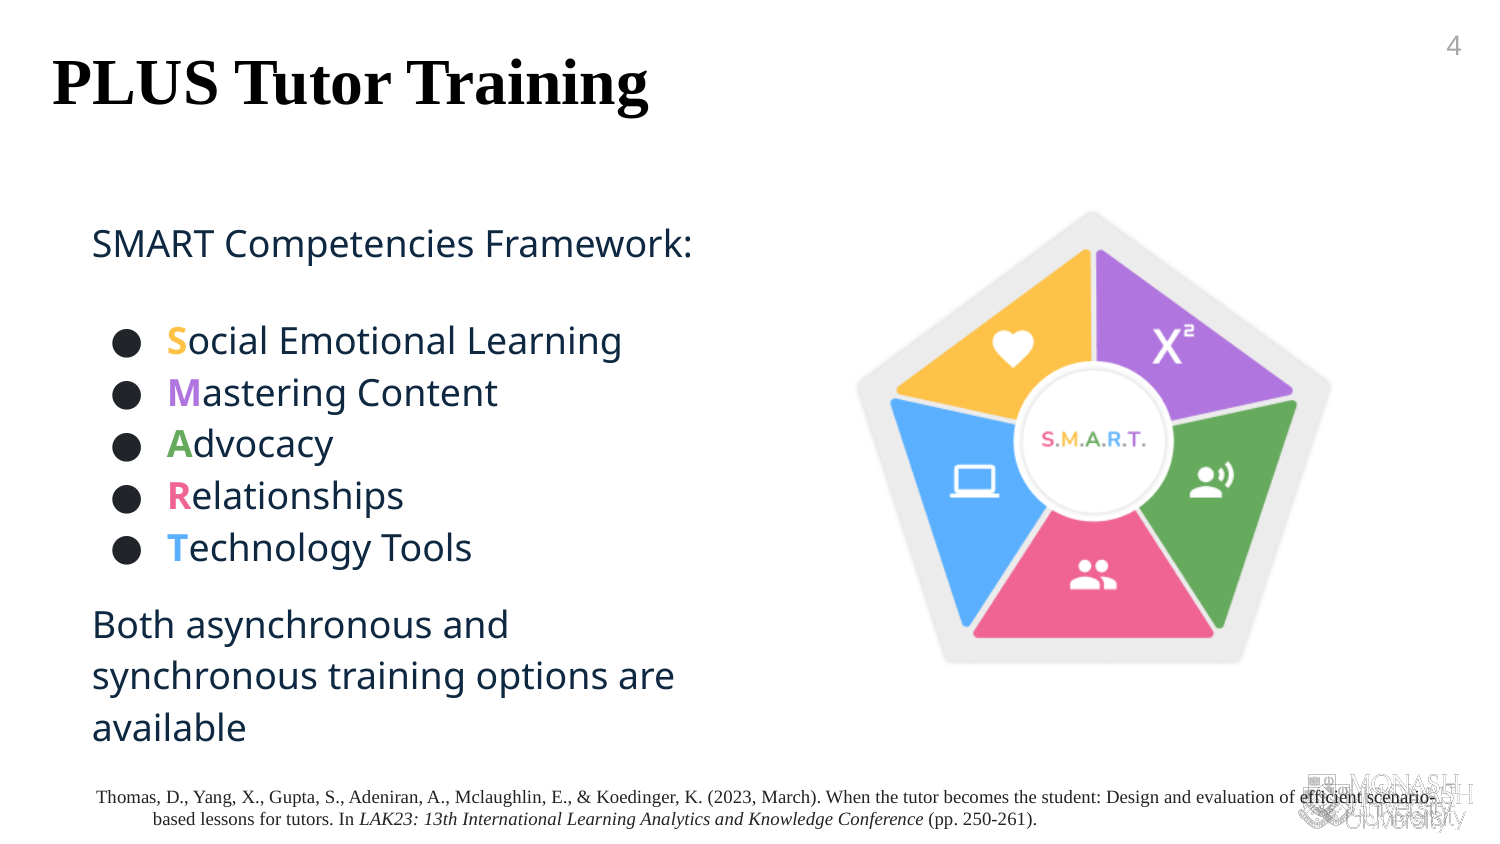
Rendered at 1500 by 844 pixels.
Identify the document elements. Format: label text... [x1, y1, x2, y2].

slide_number 4 [1401, 23, 1473, 66]
text_box PLUS Tutor Training [37, 40, 1088, 131]
picture [841, 197, 1345, 673]
text_box Thomas, D., Yang, X., Gupta, S., Adeniran, A., Mclaughlin, E., & Koedinger, K. (2023, March). When the tutor becomes the student: Design and evaluation of efficient scenario-based lessons for tutors. In LAK23: 13th International Learning Analytics and Knowledge Conference (pp. 250-261). [81, 777, 1472, 837]
text_box SMART Competencies Framework: Social Emotional Learning Mastering Content Advocacy Relationships Technology Tools Both asynchronous and synchronous training options are available [76, 198, 758, 764]
